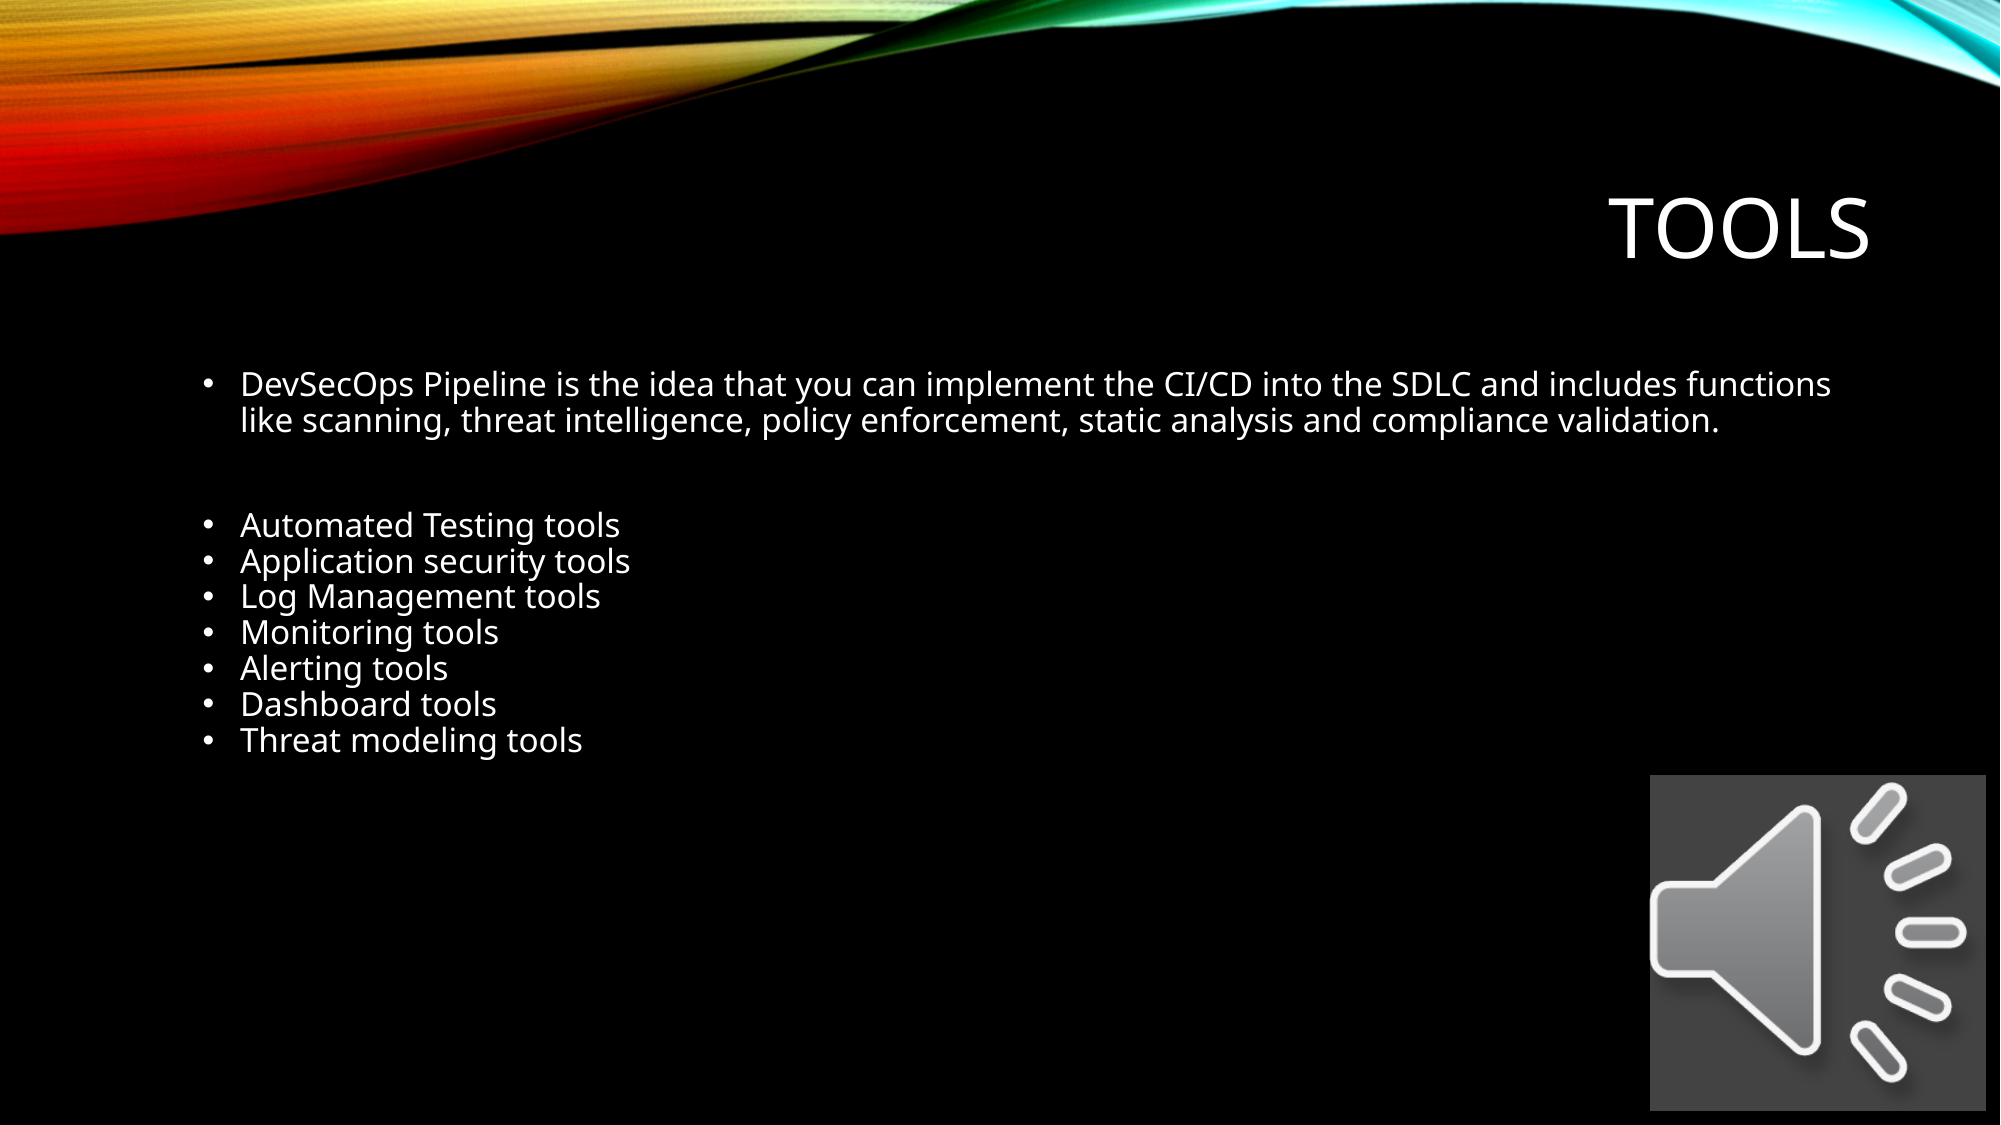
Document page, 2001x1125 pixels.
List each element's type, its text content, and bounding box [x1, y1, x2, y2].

picture [0, 0, 2000, 237]
list DevSecOps Pipeline is the idea that you can implement the CI/CD into the SDLC and includes functions like scanning, threat intelligence, policy enforcement, static analysis and compliance validation. Automated Testing tools Application security tools Log Management tools Monitoring tools Alerting tools Dashboard tools Threat modeling tools [112, 360, 1888, 1021]
picture [1648, 773, 1987, 1112]
title TOOLS [474, 125, 1888, 338]
